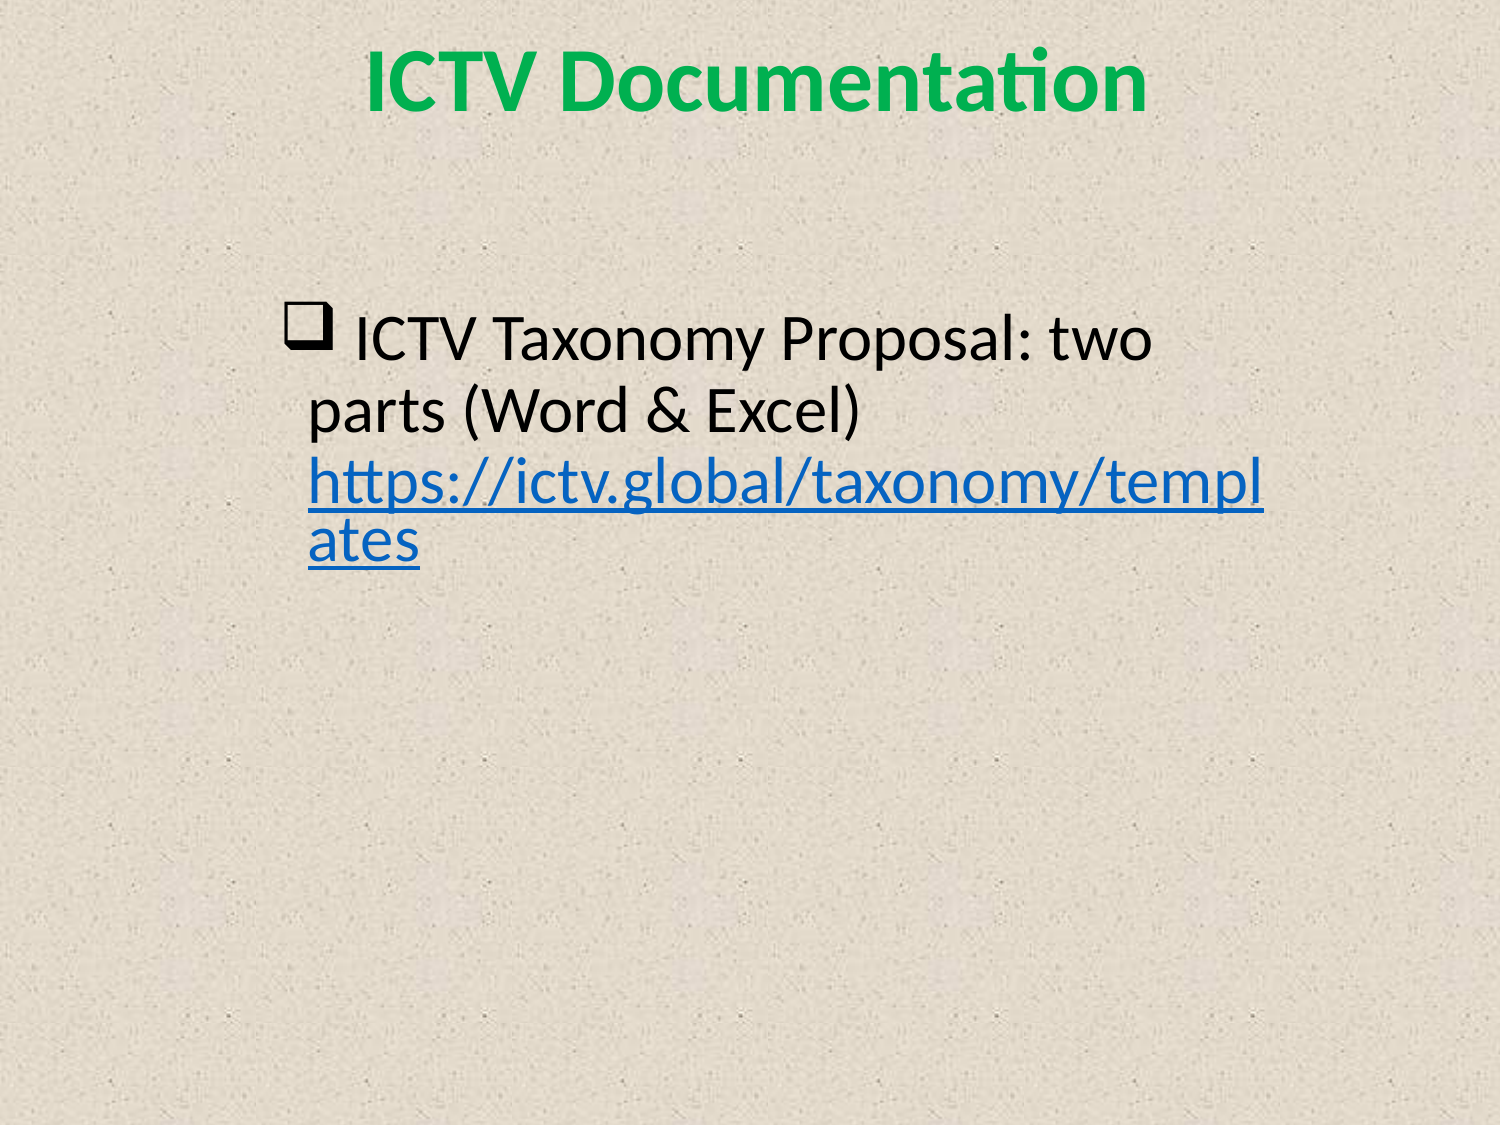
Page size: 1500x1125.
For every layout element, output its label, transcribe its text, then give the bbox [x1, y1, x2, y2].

list ICTV Taxonomy Proposal: two parts (Word & Excel) https://ictv.global/taxonomy/templates [264, 294, 1306, 972]
picture [0, 0, 1500, 1125]
title ICTV Documentation [349, 0, 1306, 164]
